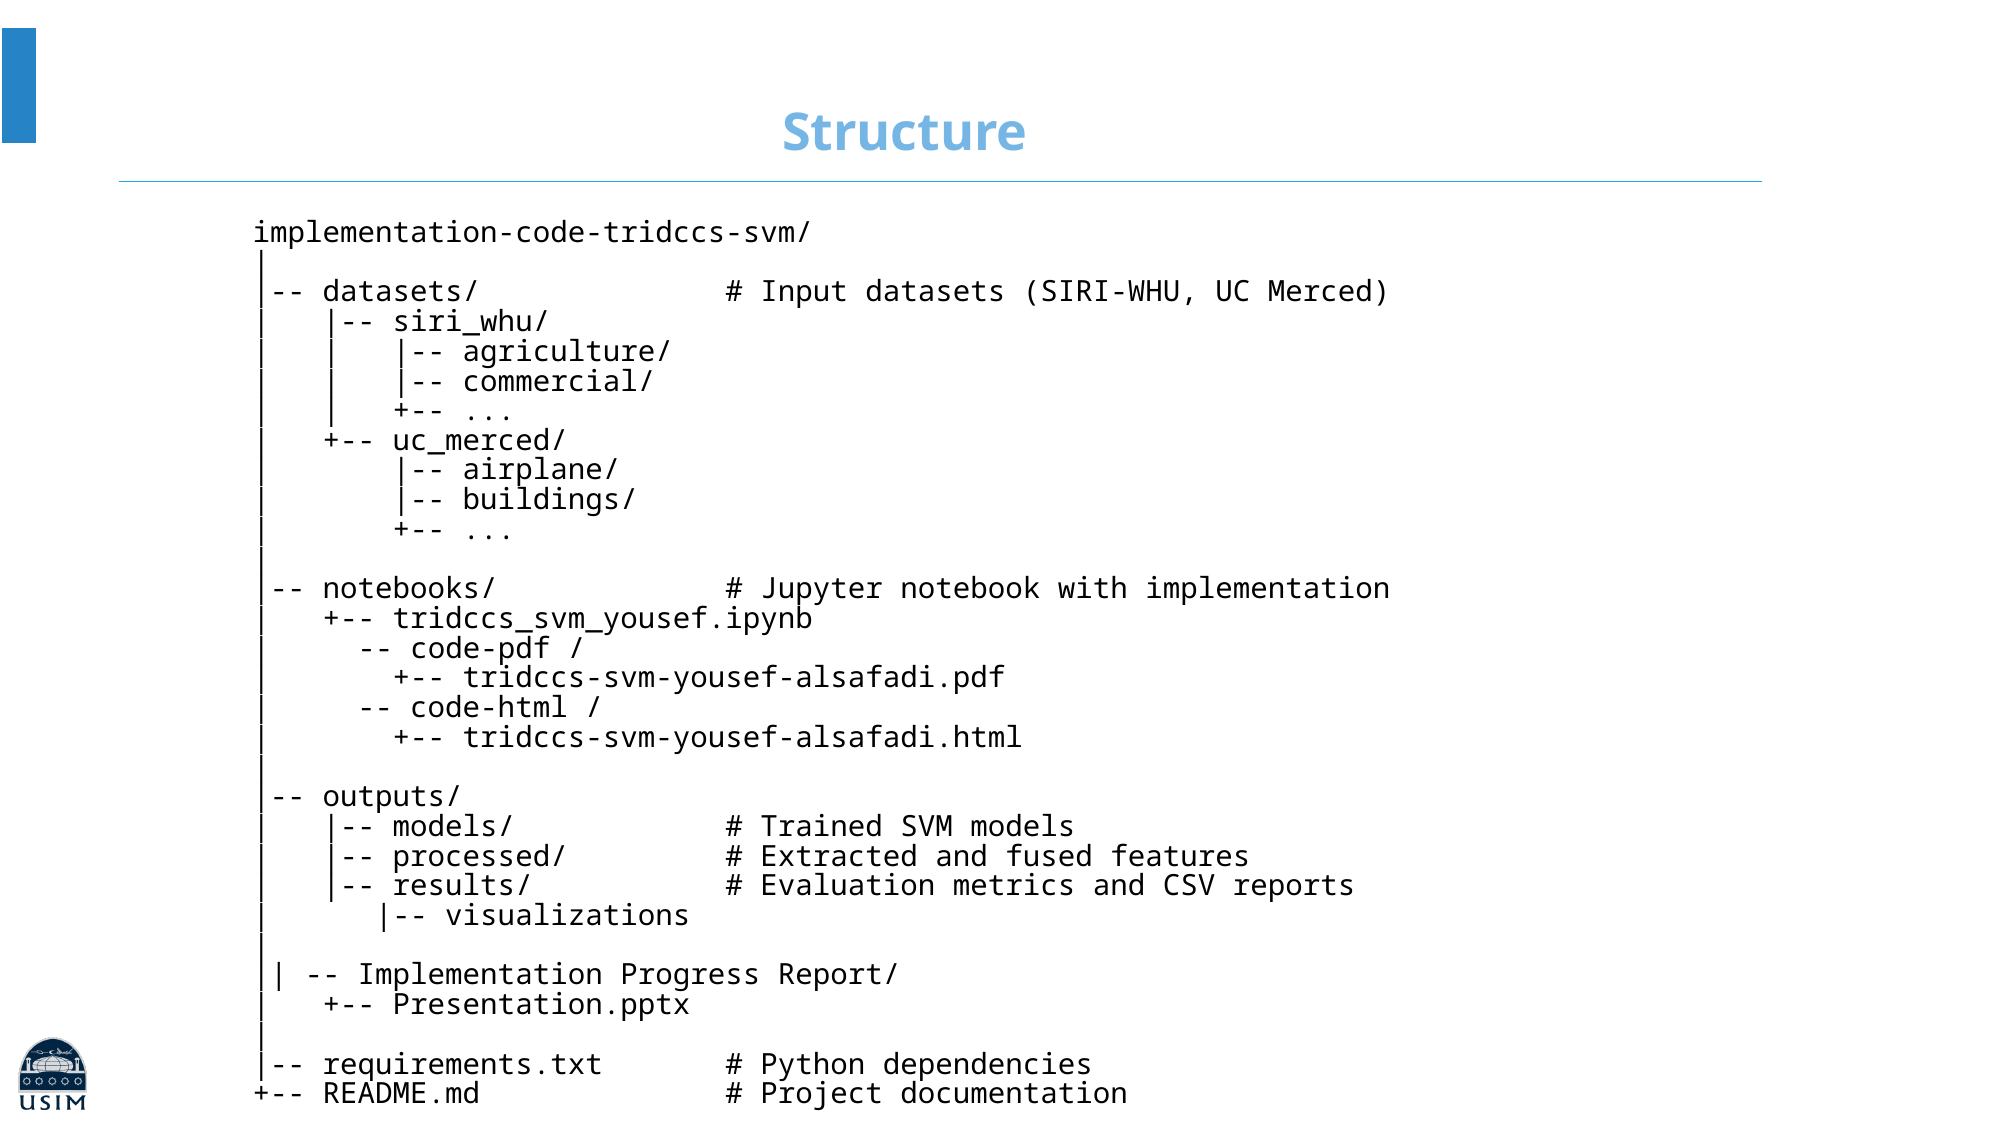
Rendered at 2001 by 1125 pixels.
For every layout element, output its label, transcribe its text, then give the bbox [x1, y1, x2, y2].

picture [18, 1036, 88, 1110]
text_box implementation-code-tridccs-svm/ | |-- datasets/ # Input datasets (SIRI-WHU, UC Merced) | |-- siri_whu/ | | |-- agriculture/ | | |-- commercial/ | | +-- ... | +-- uc_merced/ | |-- airplane/ | |-- buildings/ | +-- ... | |-- notebooks/ # Jupyter notebook with implementation | +-- tridccs_svm_yousef.ipynb | -- code-pdf / | +-- tridccs-svm-yousef-alsafadi.pdf | -- code-html / | +-- tridccs-svm-yousef-alsafadi.html | |-- outputs/ | |-- models/ # Trained SVM models | |-- processed/ # Extracted and fused features | |-- results/ # Evaluation metrics and CSV reports | |-- visualizations | || -- Implementation Progress Report/ | +-- Presentation.pptx | |-- requirements.txt # Python dependencies +-- README.md # Project documentation [237, 183, 1677, 1125]
text_box Structure [767, 75, 1115, 170]
text_box [0, 24, 40, 147]
